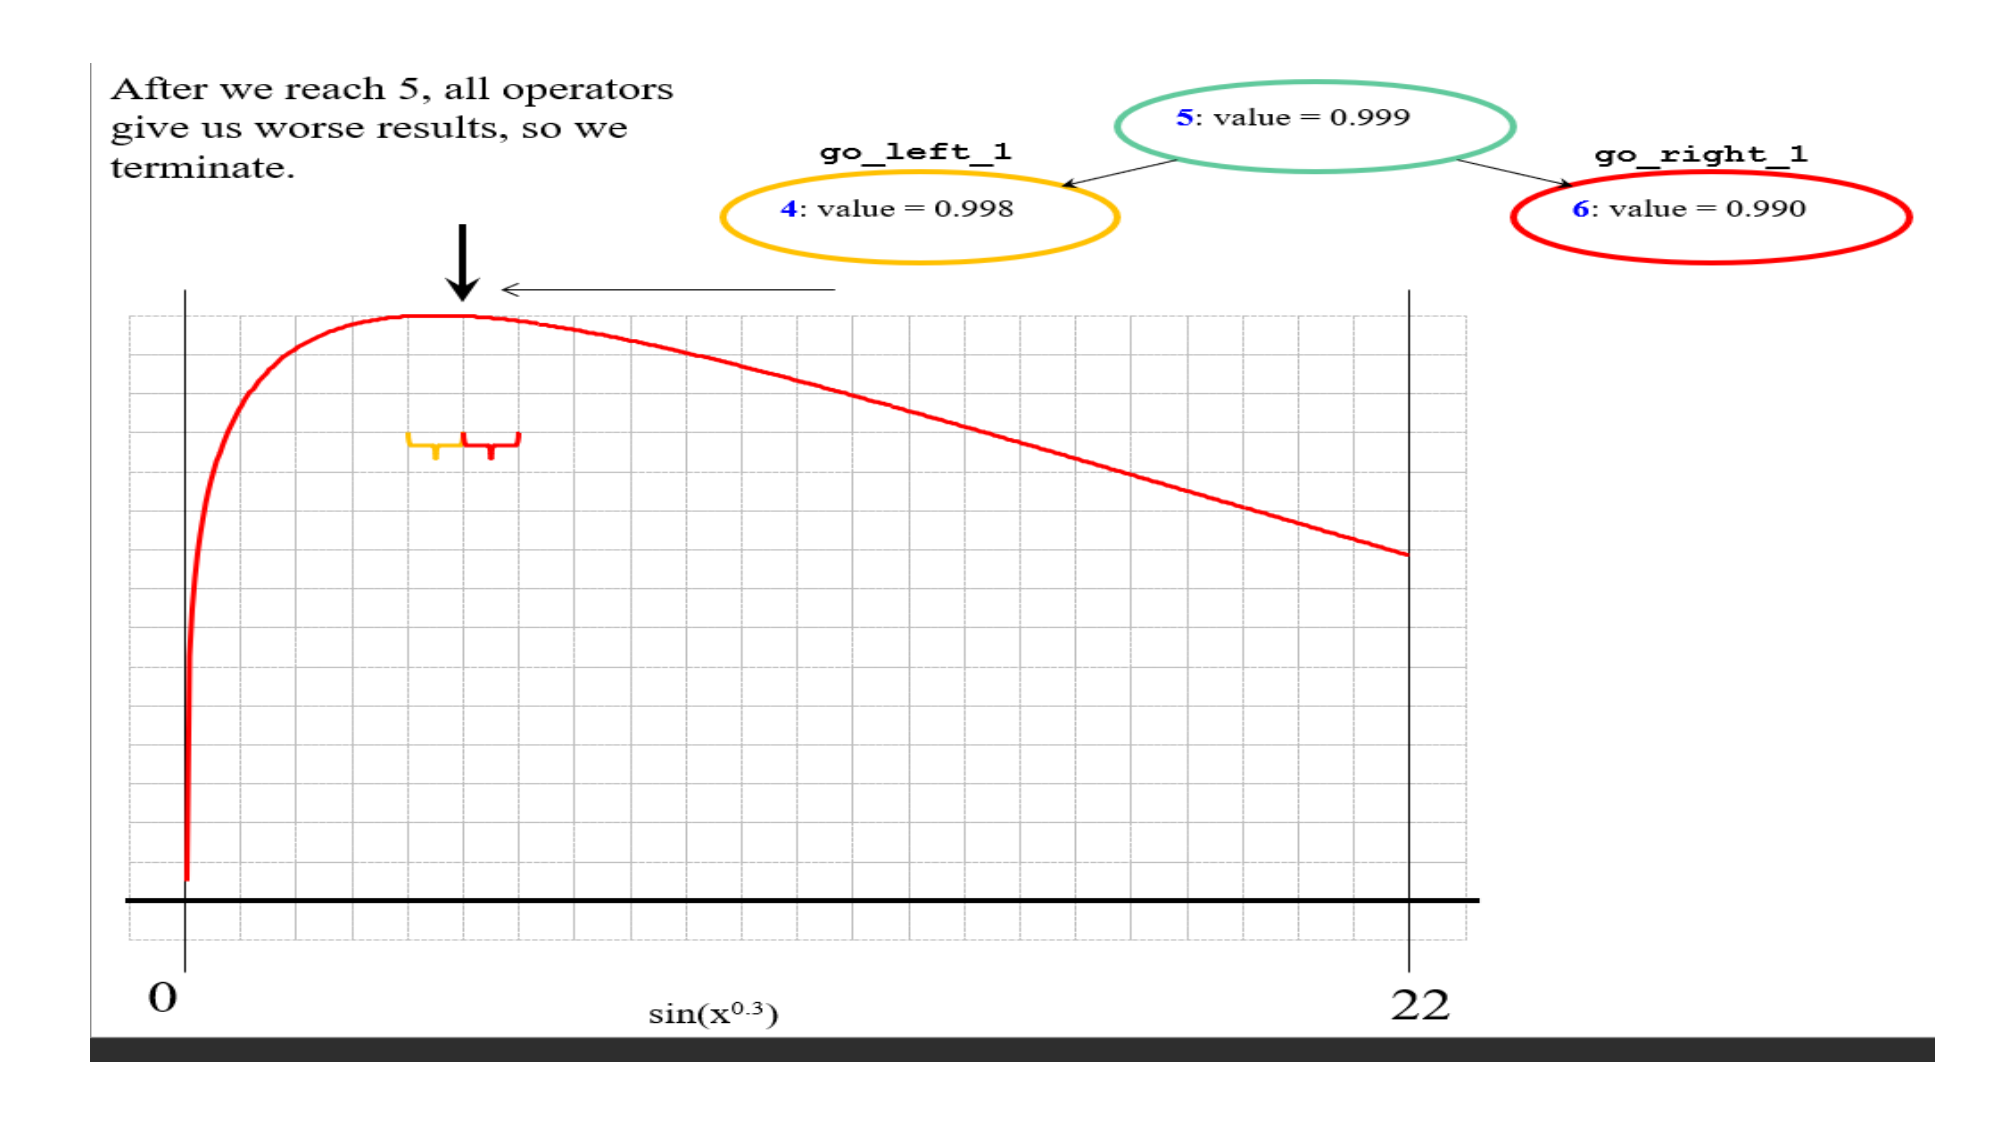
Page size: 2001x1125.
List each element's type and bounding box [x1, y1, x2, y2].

picture [90, 62, 1935, 1062]
